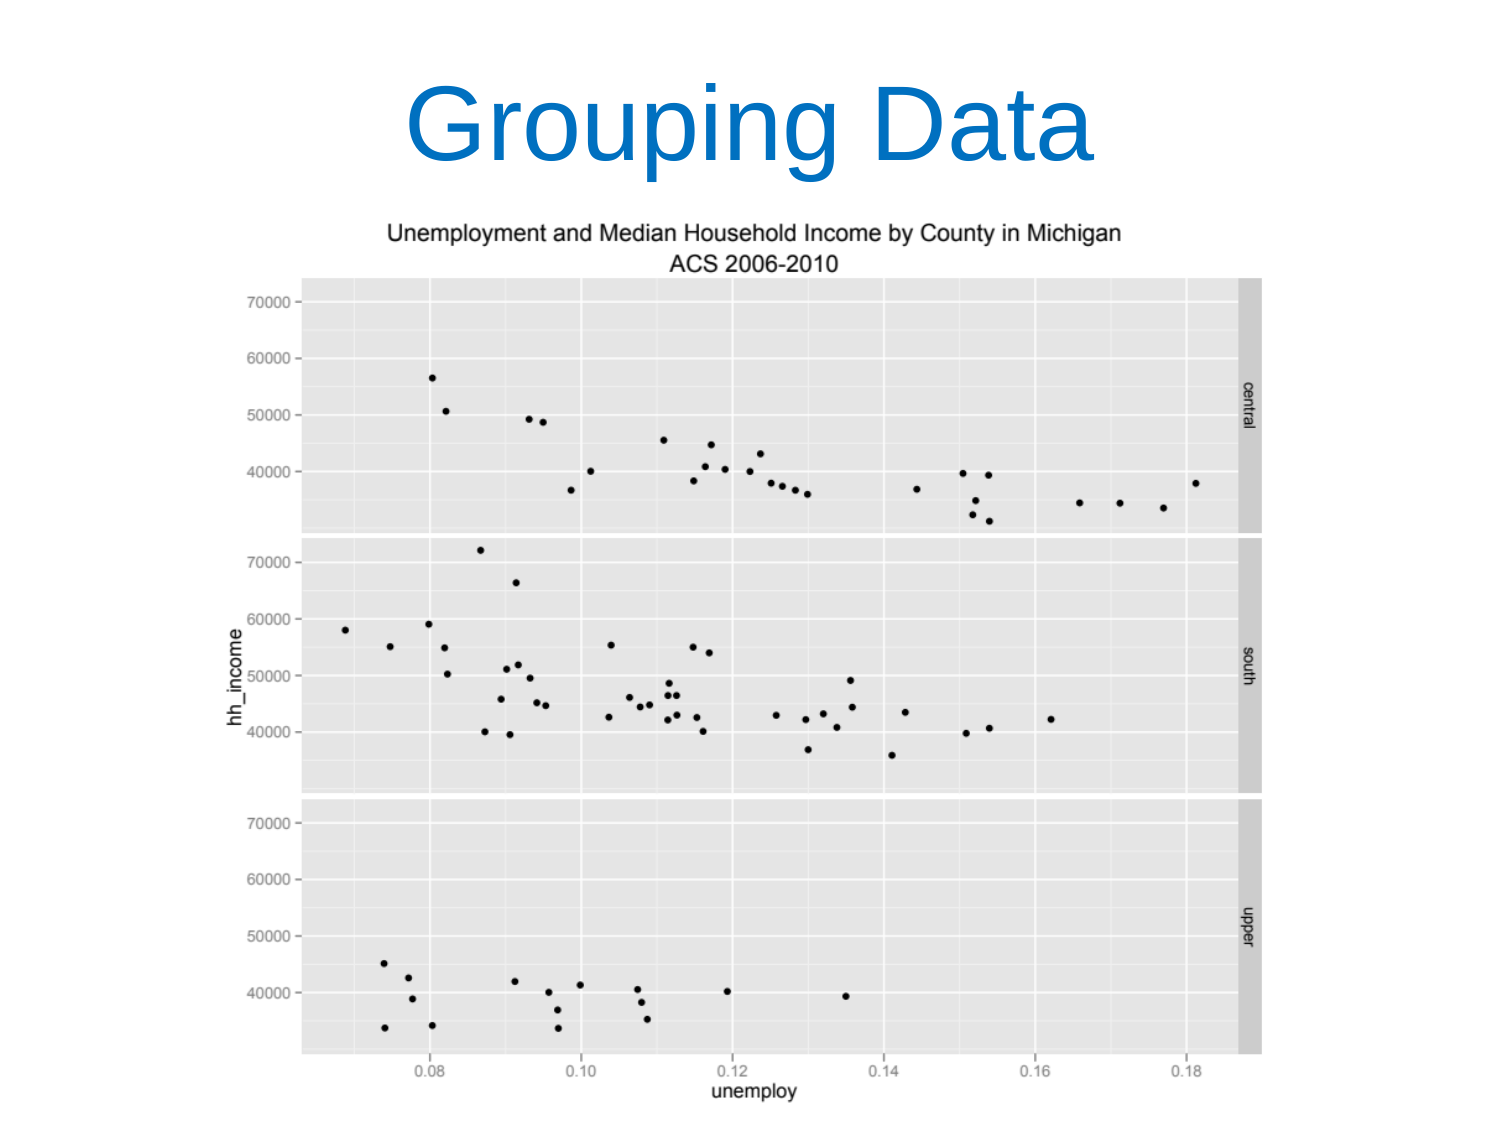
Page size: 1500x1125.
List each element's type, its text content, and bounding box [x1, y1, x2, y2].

picture [214, 199, 1286, 1113]
title Grouping Data [40, 71, 1460, 188]
